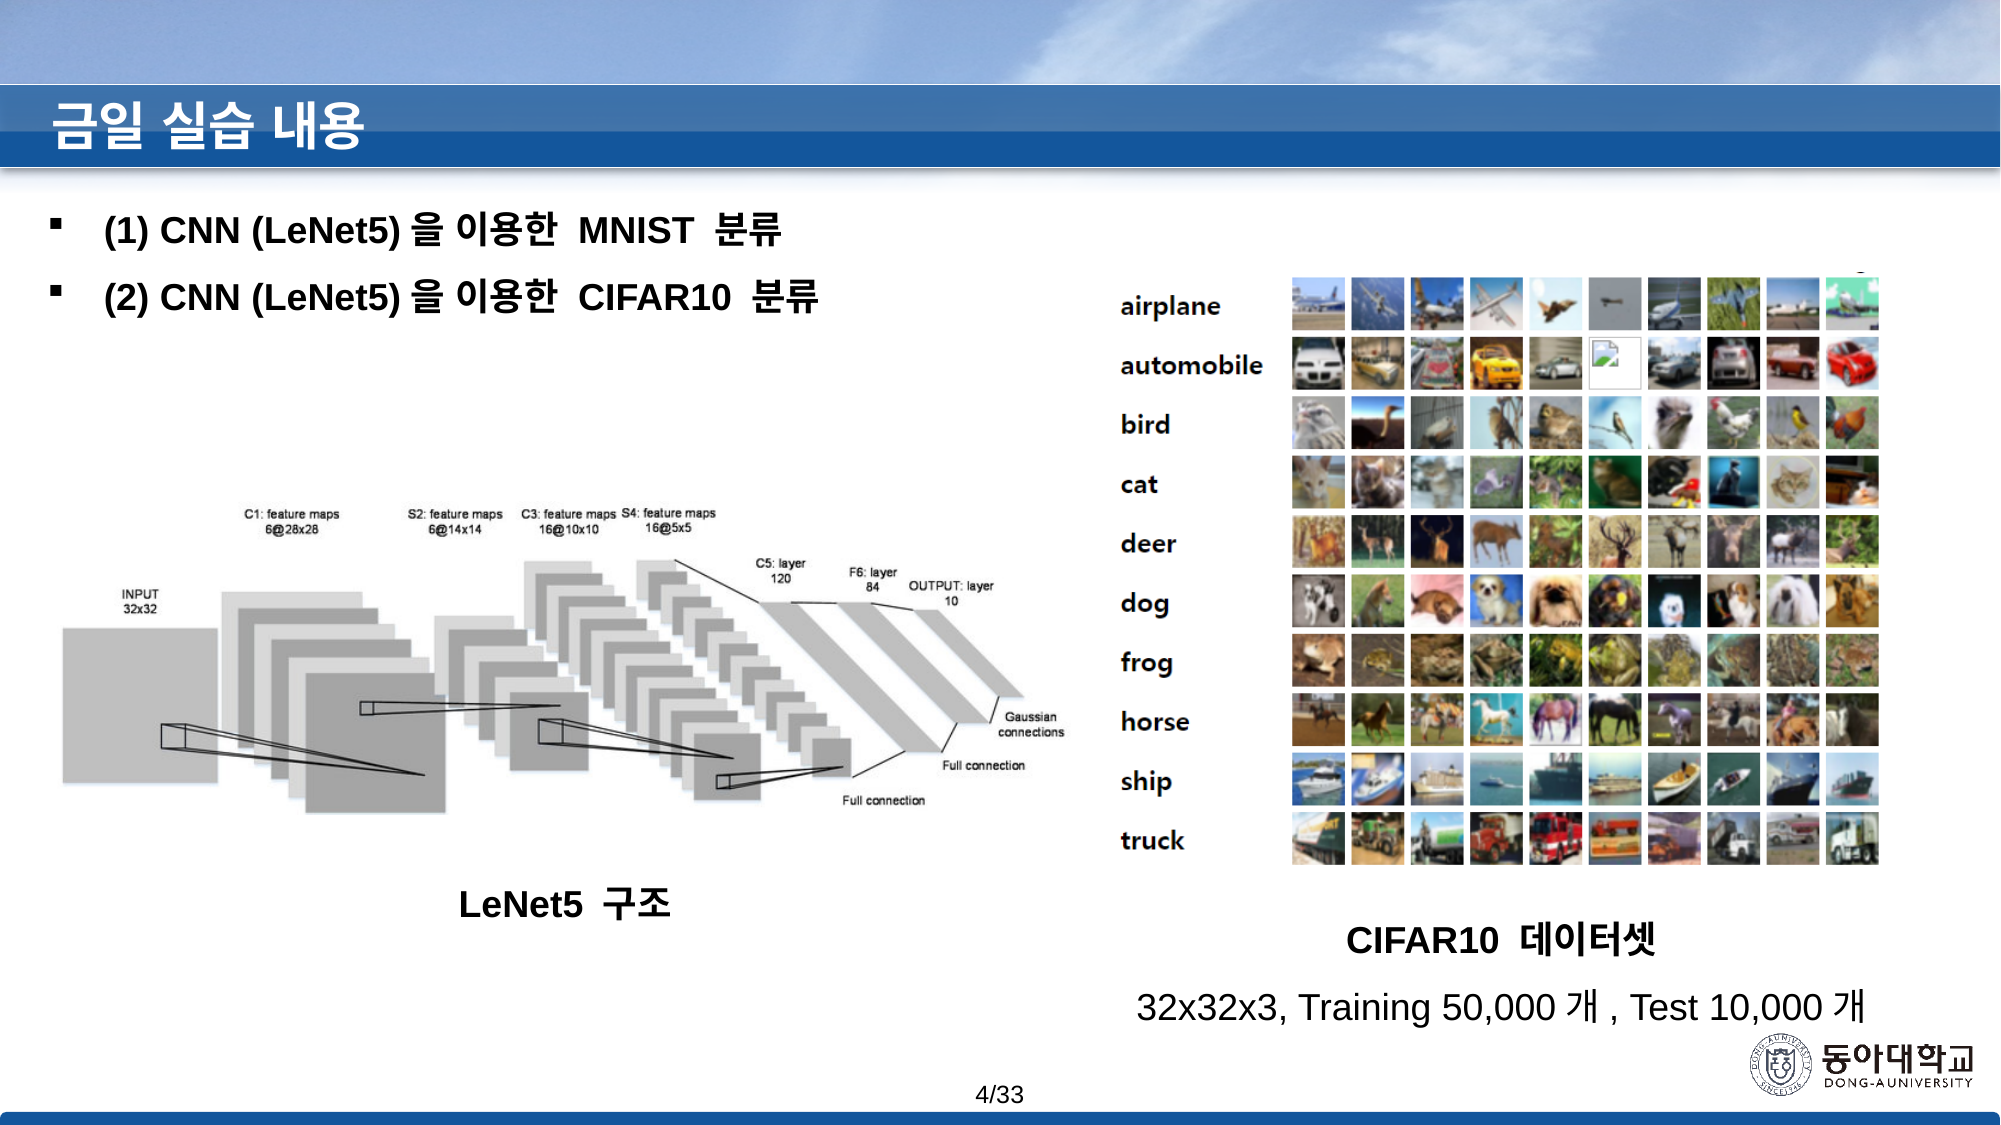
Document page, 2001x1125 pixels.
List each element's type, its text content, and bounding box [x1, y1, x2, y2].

text_box 금일 실습 내용 [36, 85, 382, 164]
text_box [0, 0, 2000, 84]
picture [1742, 1024, 1983, 1110]
text_box (1) CNN (LeNet5)을 이용한 MNIST 분류 (2) CNN (LeNet5)을 이용한 CIFAR10 분류 [32, 175, 836, 326]
picture [57, 501, 1073, 815]
picture [1110, 272, 1893, 877]
text_box CIFAR10 데이터셋 32x32x3, Training 50,000개, Test 10,000개 [1121, 885, 1882, 1036]
text_box LeNet5 구조 [443, 872, 687, 933]
picture [0, 85, 2000, 167]
